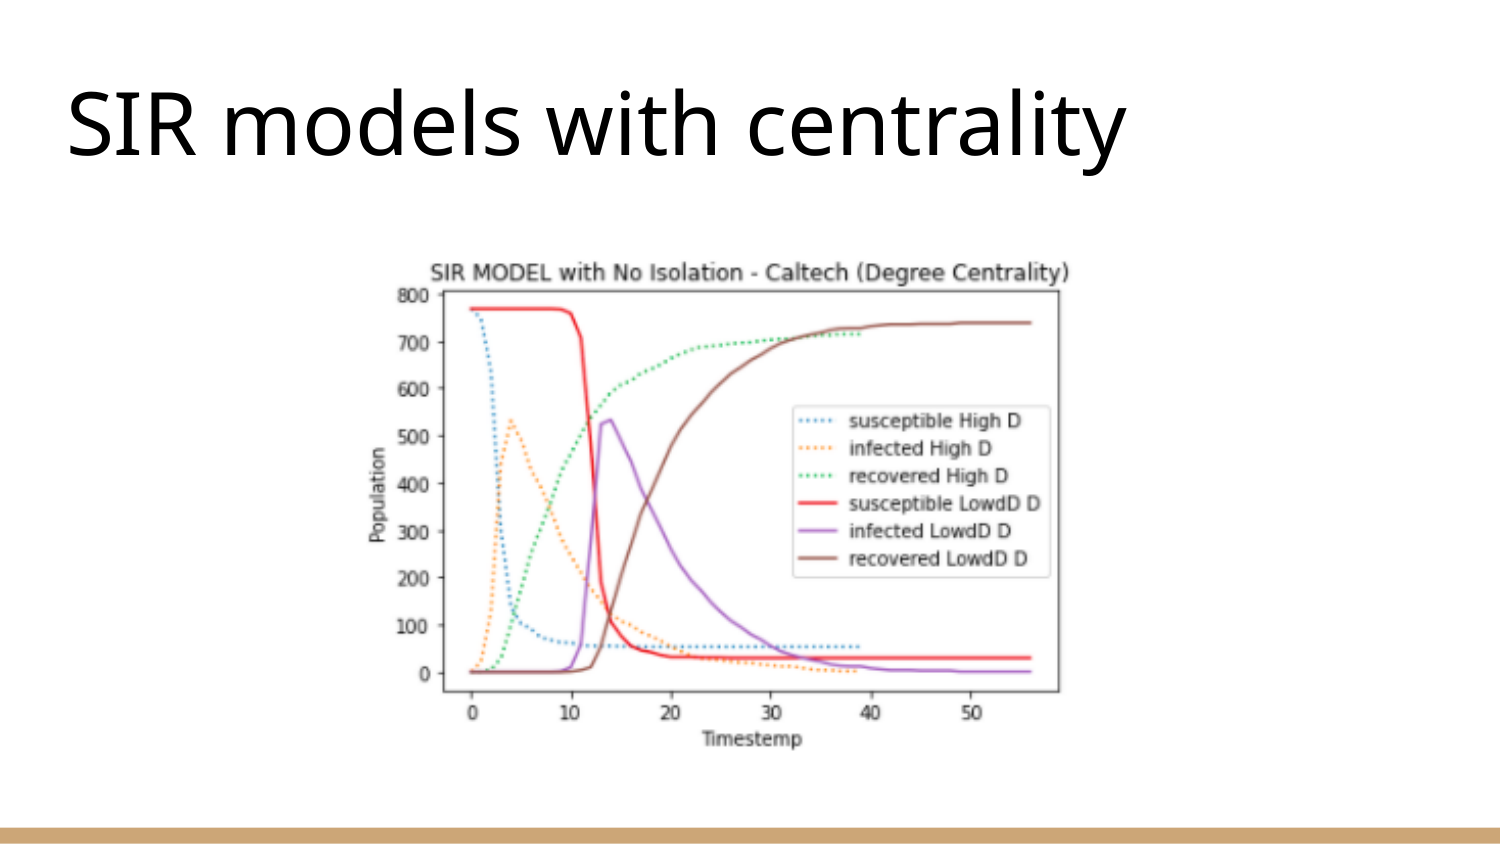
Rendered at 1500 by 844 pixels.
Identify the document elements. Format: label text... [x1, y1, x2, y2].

picture [345, 254, 1101, 765]
title SIR models with centrality [51, 51, 1449, 189]
